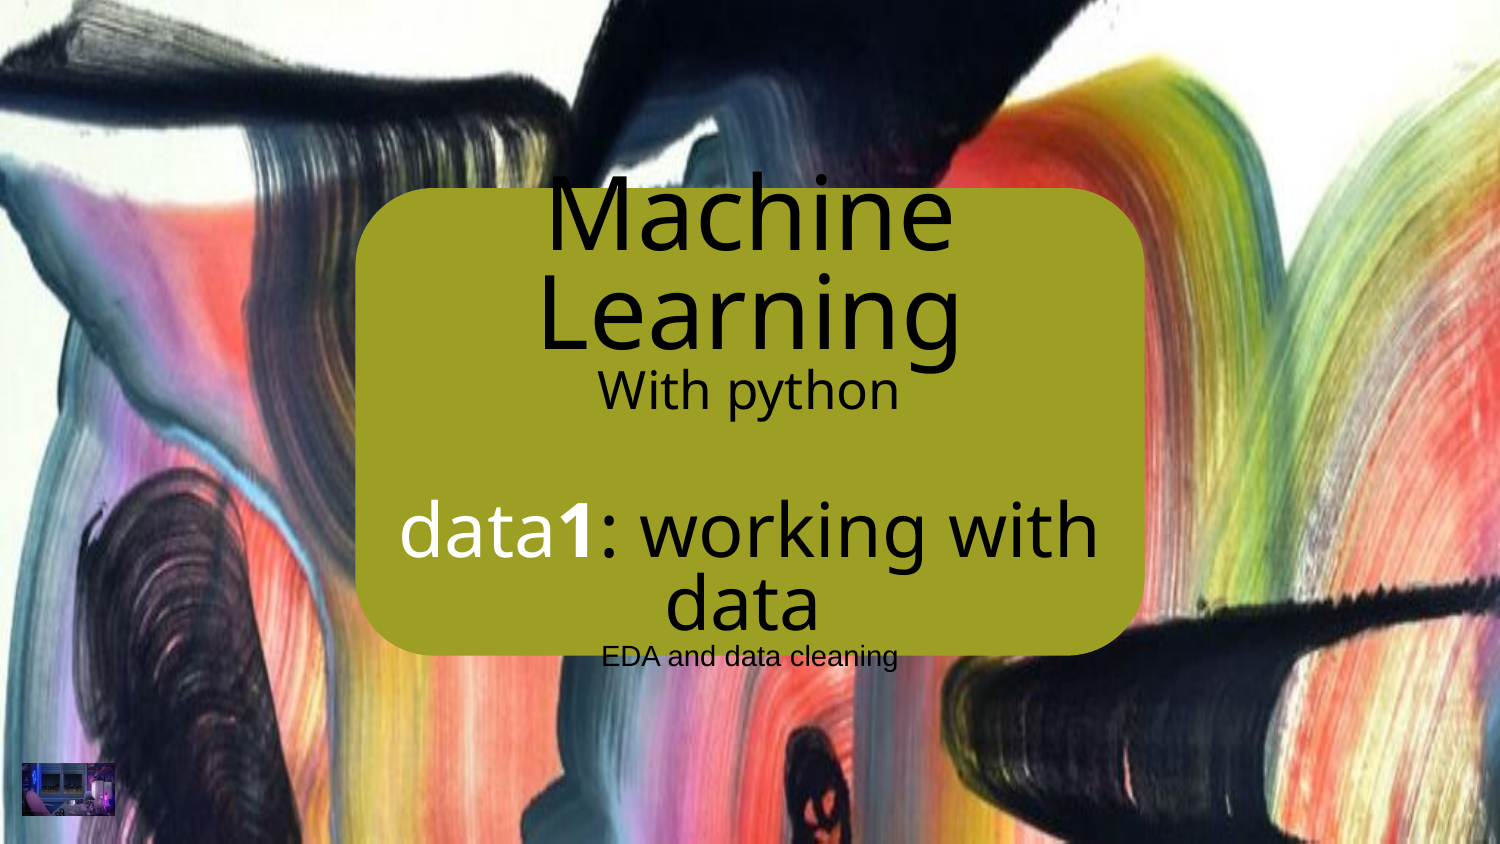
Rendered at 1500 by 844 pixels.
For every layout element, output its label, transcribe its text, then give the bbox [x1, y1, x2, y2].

text_box Machine Learning With python data1: working with data EDA and data cleaning [355, 188, 1145, 656]
picture [0, 0, 1500, 844]
